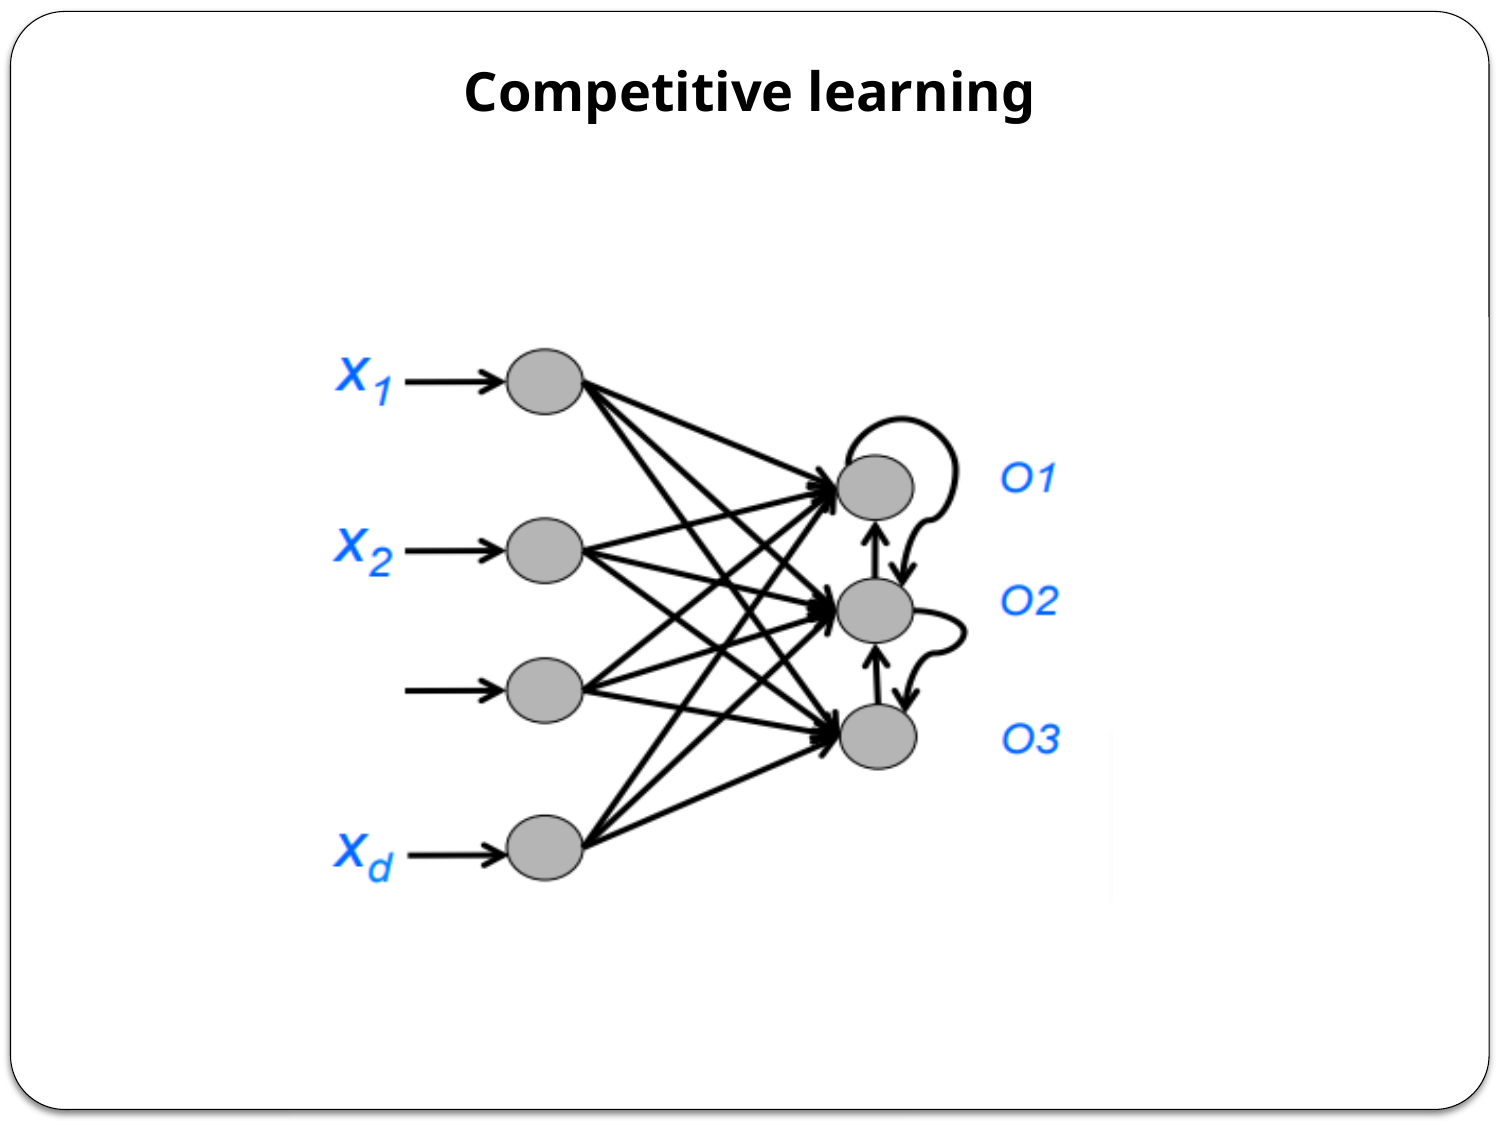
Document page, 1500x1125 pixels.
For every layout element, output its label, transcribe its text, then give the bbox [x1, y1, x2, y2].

list Competitive learning [37, 50, 1463, 1100]
picture [287, 337, 1113, 938]
